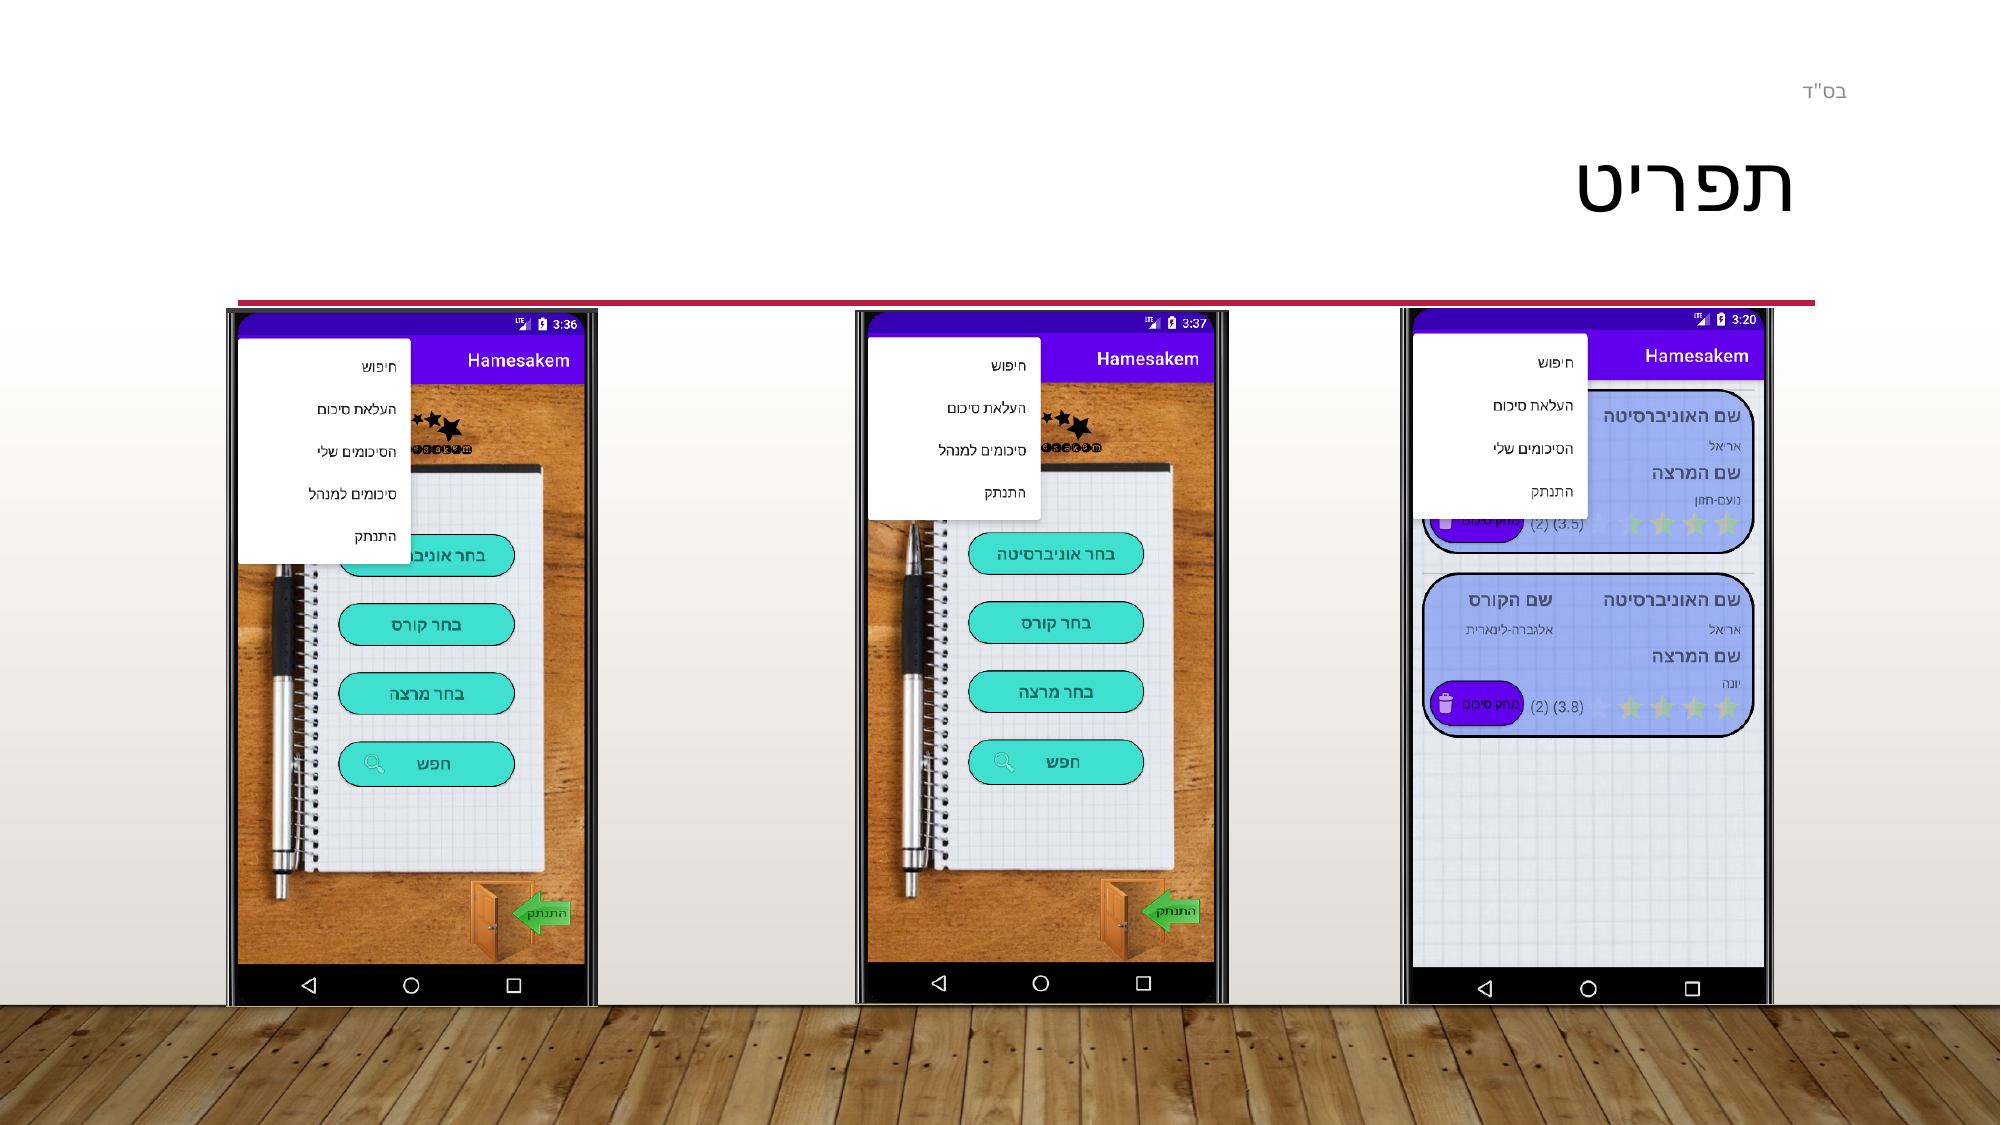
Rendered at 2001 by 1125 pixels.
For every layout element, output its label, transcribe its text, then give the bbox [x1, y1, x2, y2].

title תפריט [238, 131, 1814, 305]
picture [0, 308, 2000, 1125]
slide_number בס"ד [1412, 59, 1863, 120]
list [855, 310, 1229, 1004]
picture [1399, 308, 1774, 1004]
